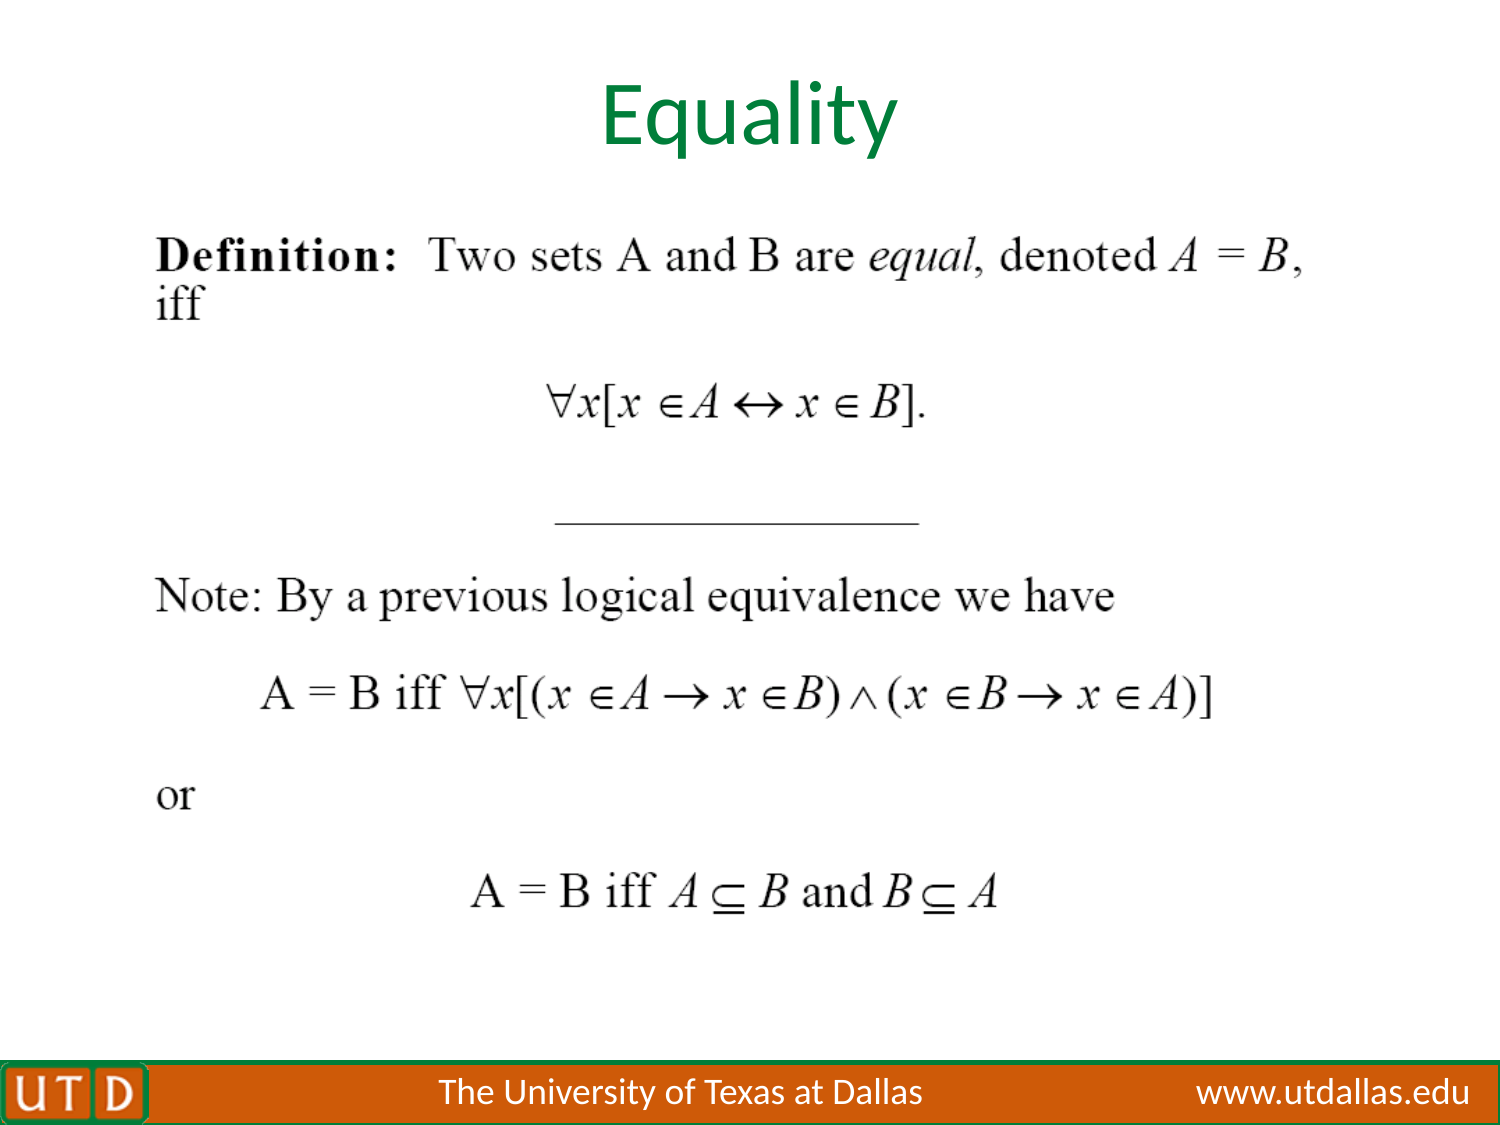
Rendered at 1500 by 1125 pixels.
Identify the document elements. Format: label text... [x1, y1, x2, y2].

picture [124, 221, 1351, 963]
picture [0, 1062, 149, 1125]
title Equality [75, 45, 1425, 233]
